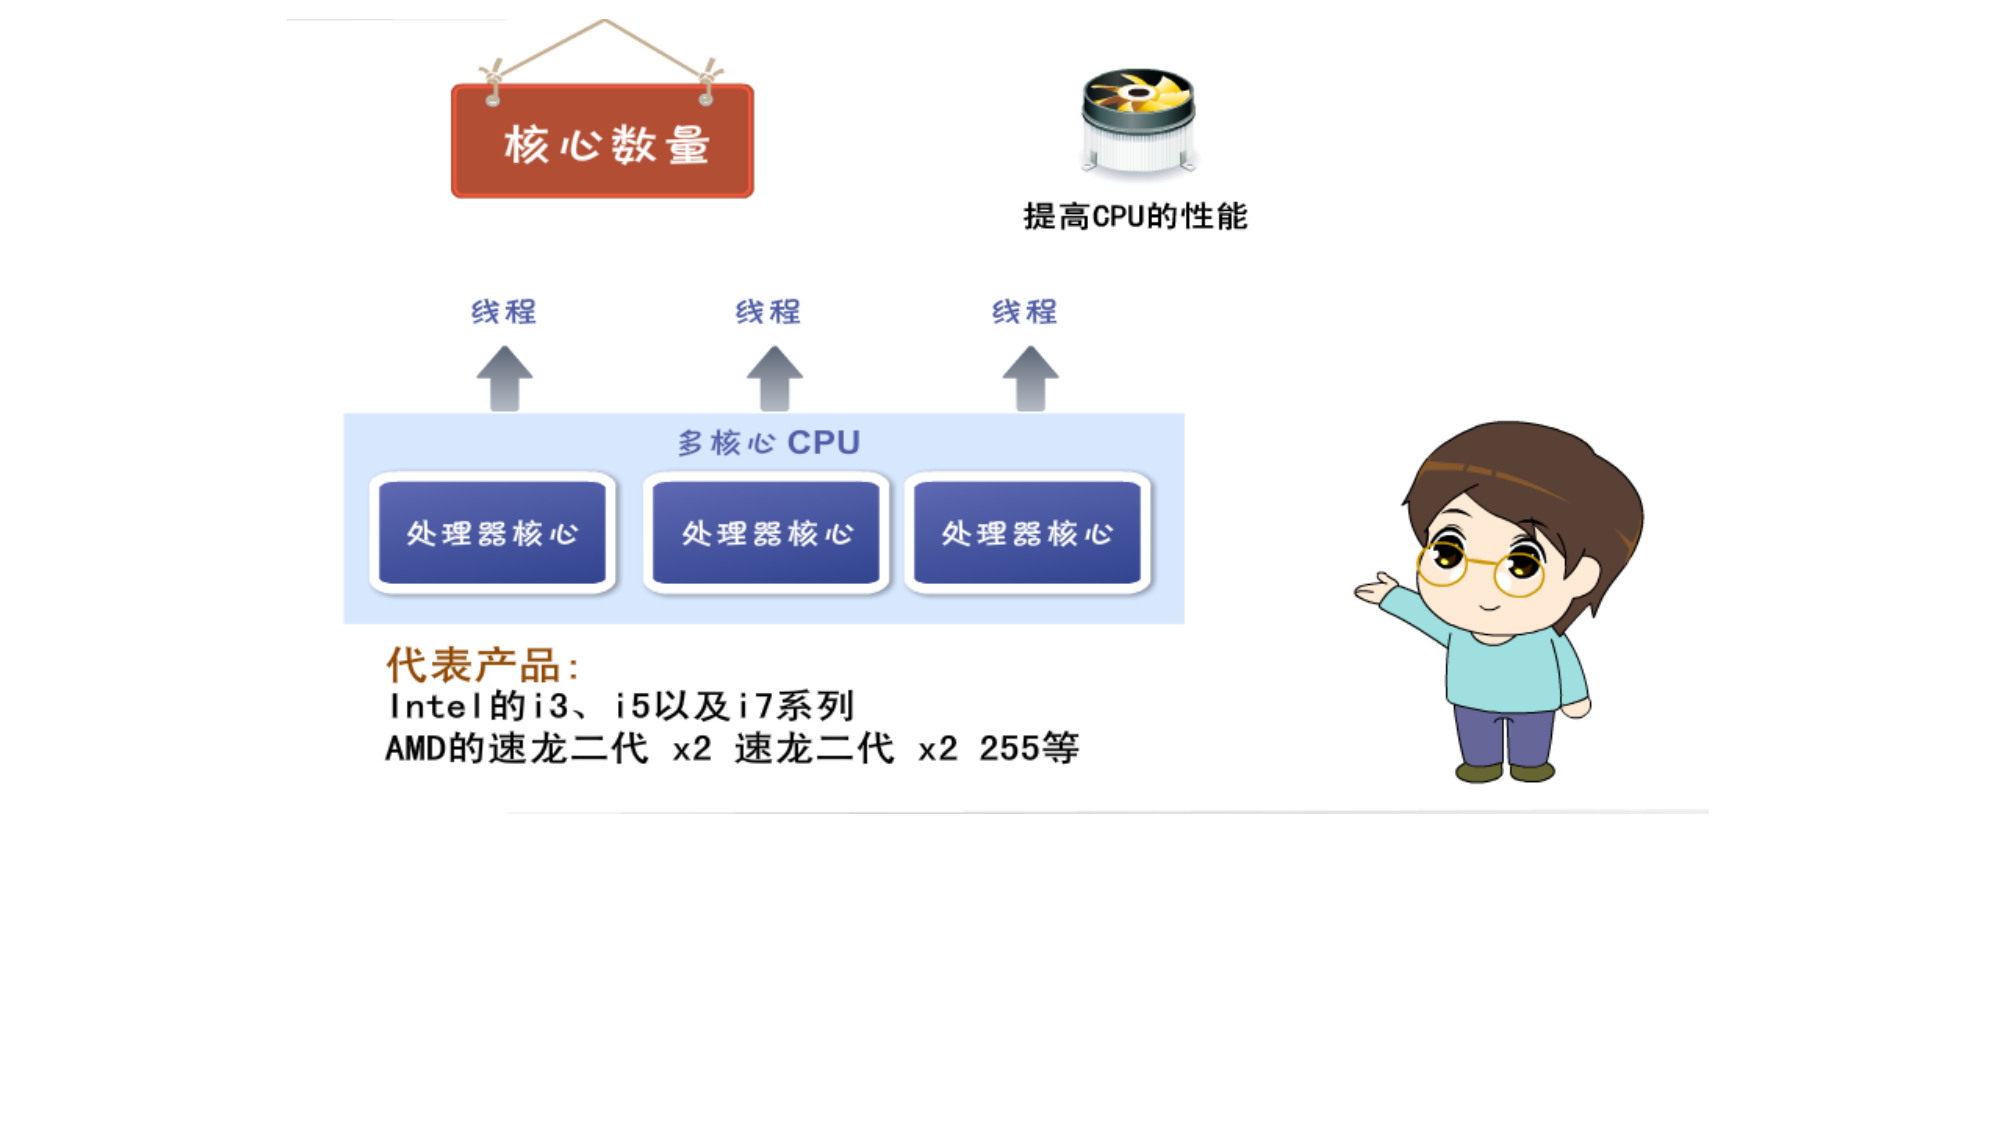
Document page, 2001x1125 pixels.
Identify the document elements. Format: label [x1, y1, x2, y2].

picture [287, 19, 1709, 814]
